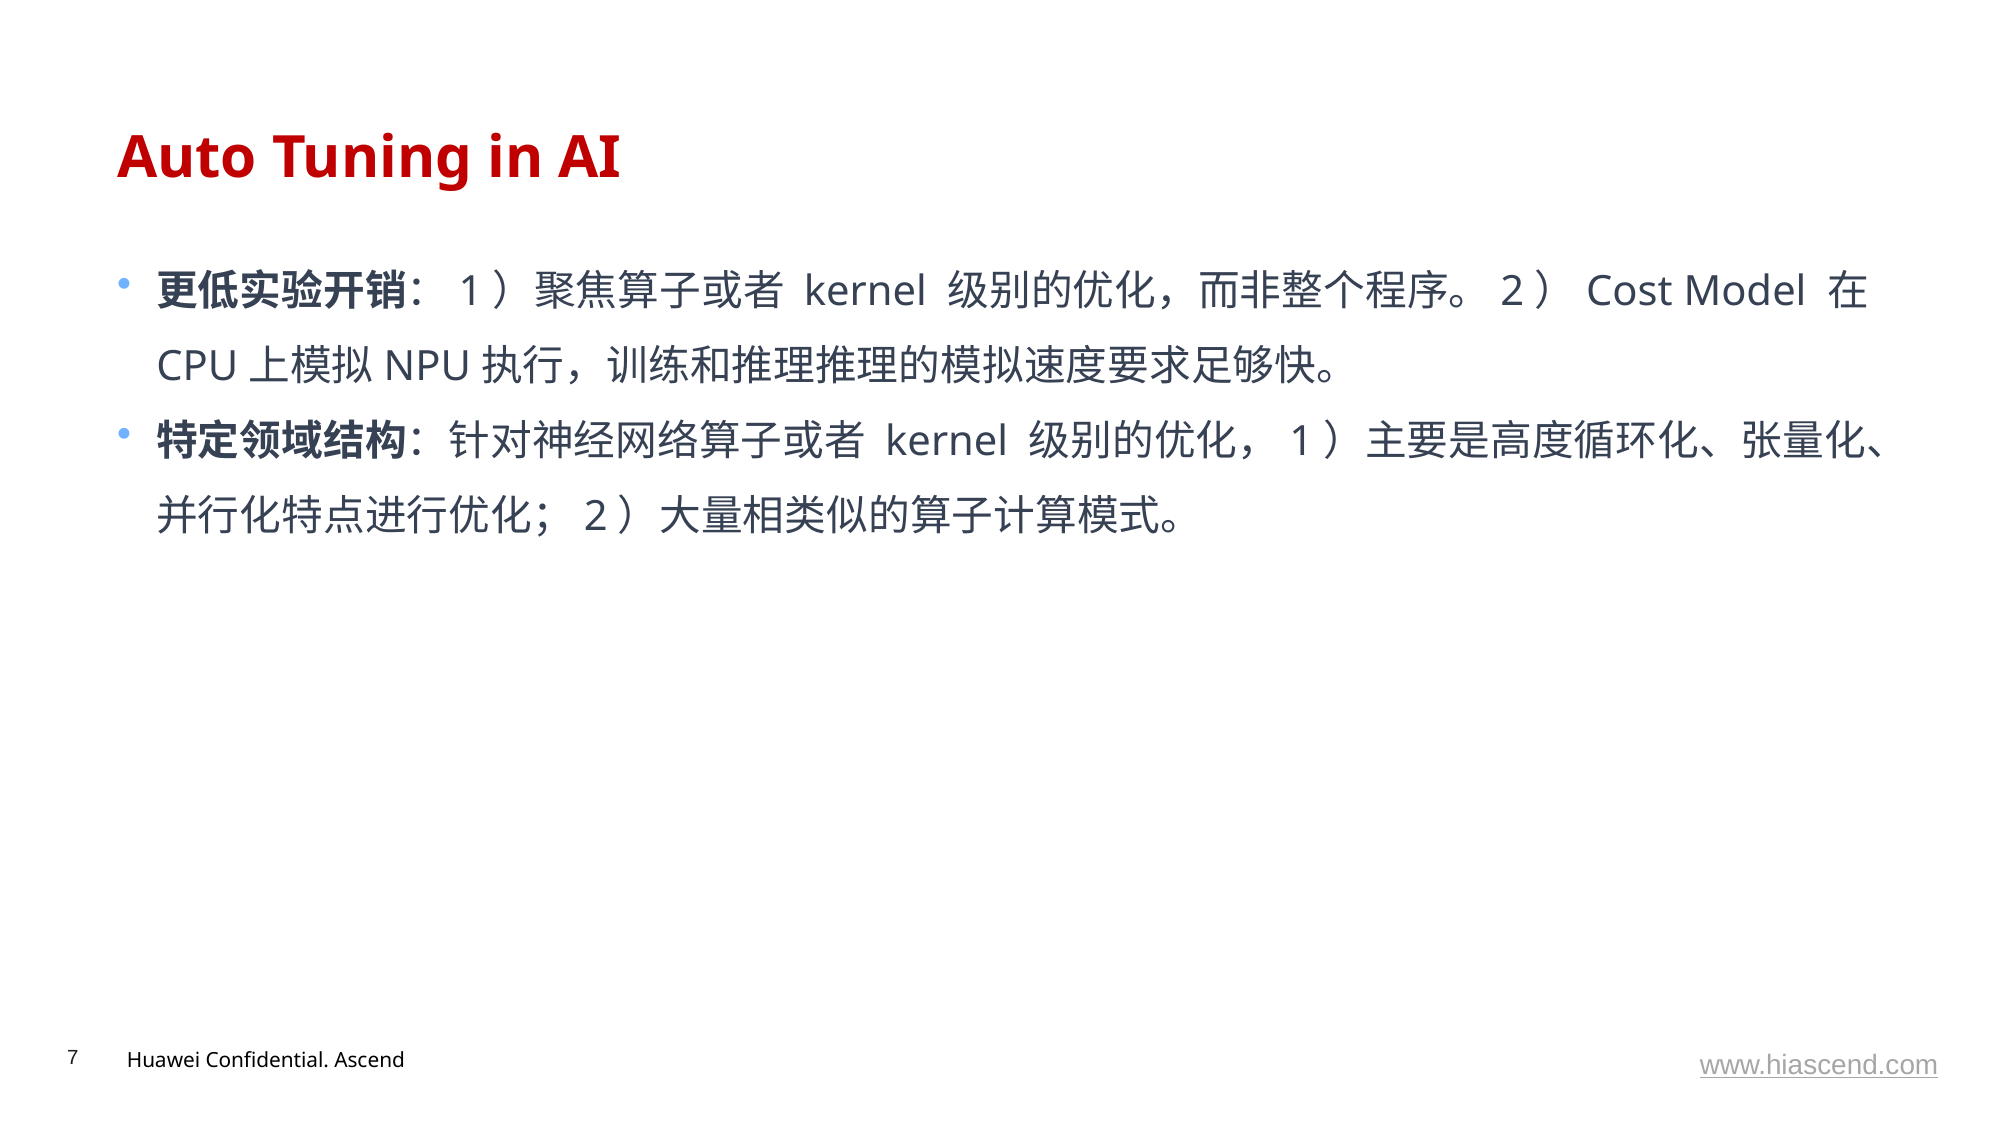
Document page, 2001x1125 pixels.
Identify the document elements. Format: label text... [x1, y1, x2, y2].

list 更低实验开销：1）聚焦算子或者 kernel 级别的优化，而非整个程序。2）Cost Model 在CPU上模拟NPU执行，训练和推理推理的模拟速度要求足够快。 特定领域结构：针对神经网络算子或者 kernel 级别的优化，1）主要是高度循环化、张量化、并行化特点进行优化；2）大量相类似的算子计算模式。 [102, 231, 1901, 988]
title Auto Tuning in AI [102, 111, 1901, 209]
